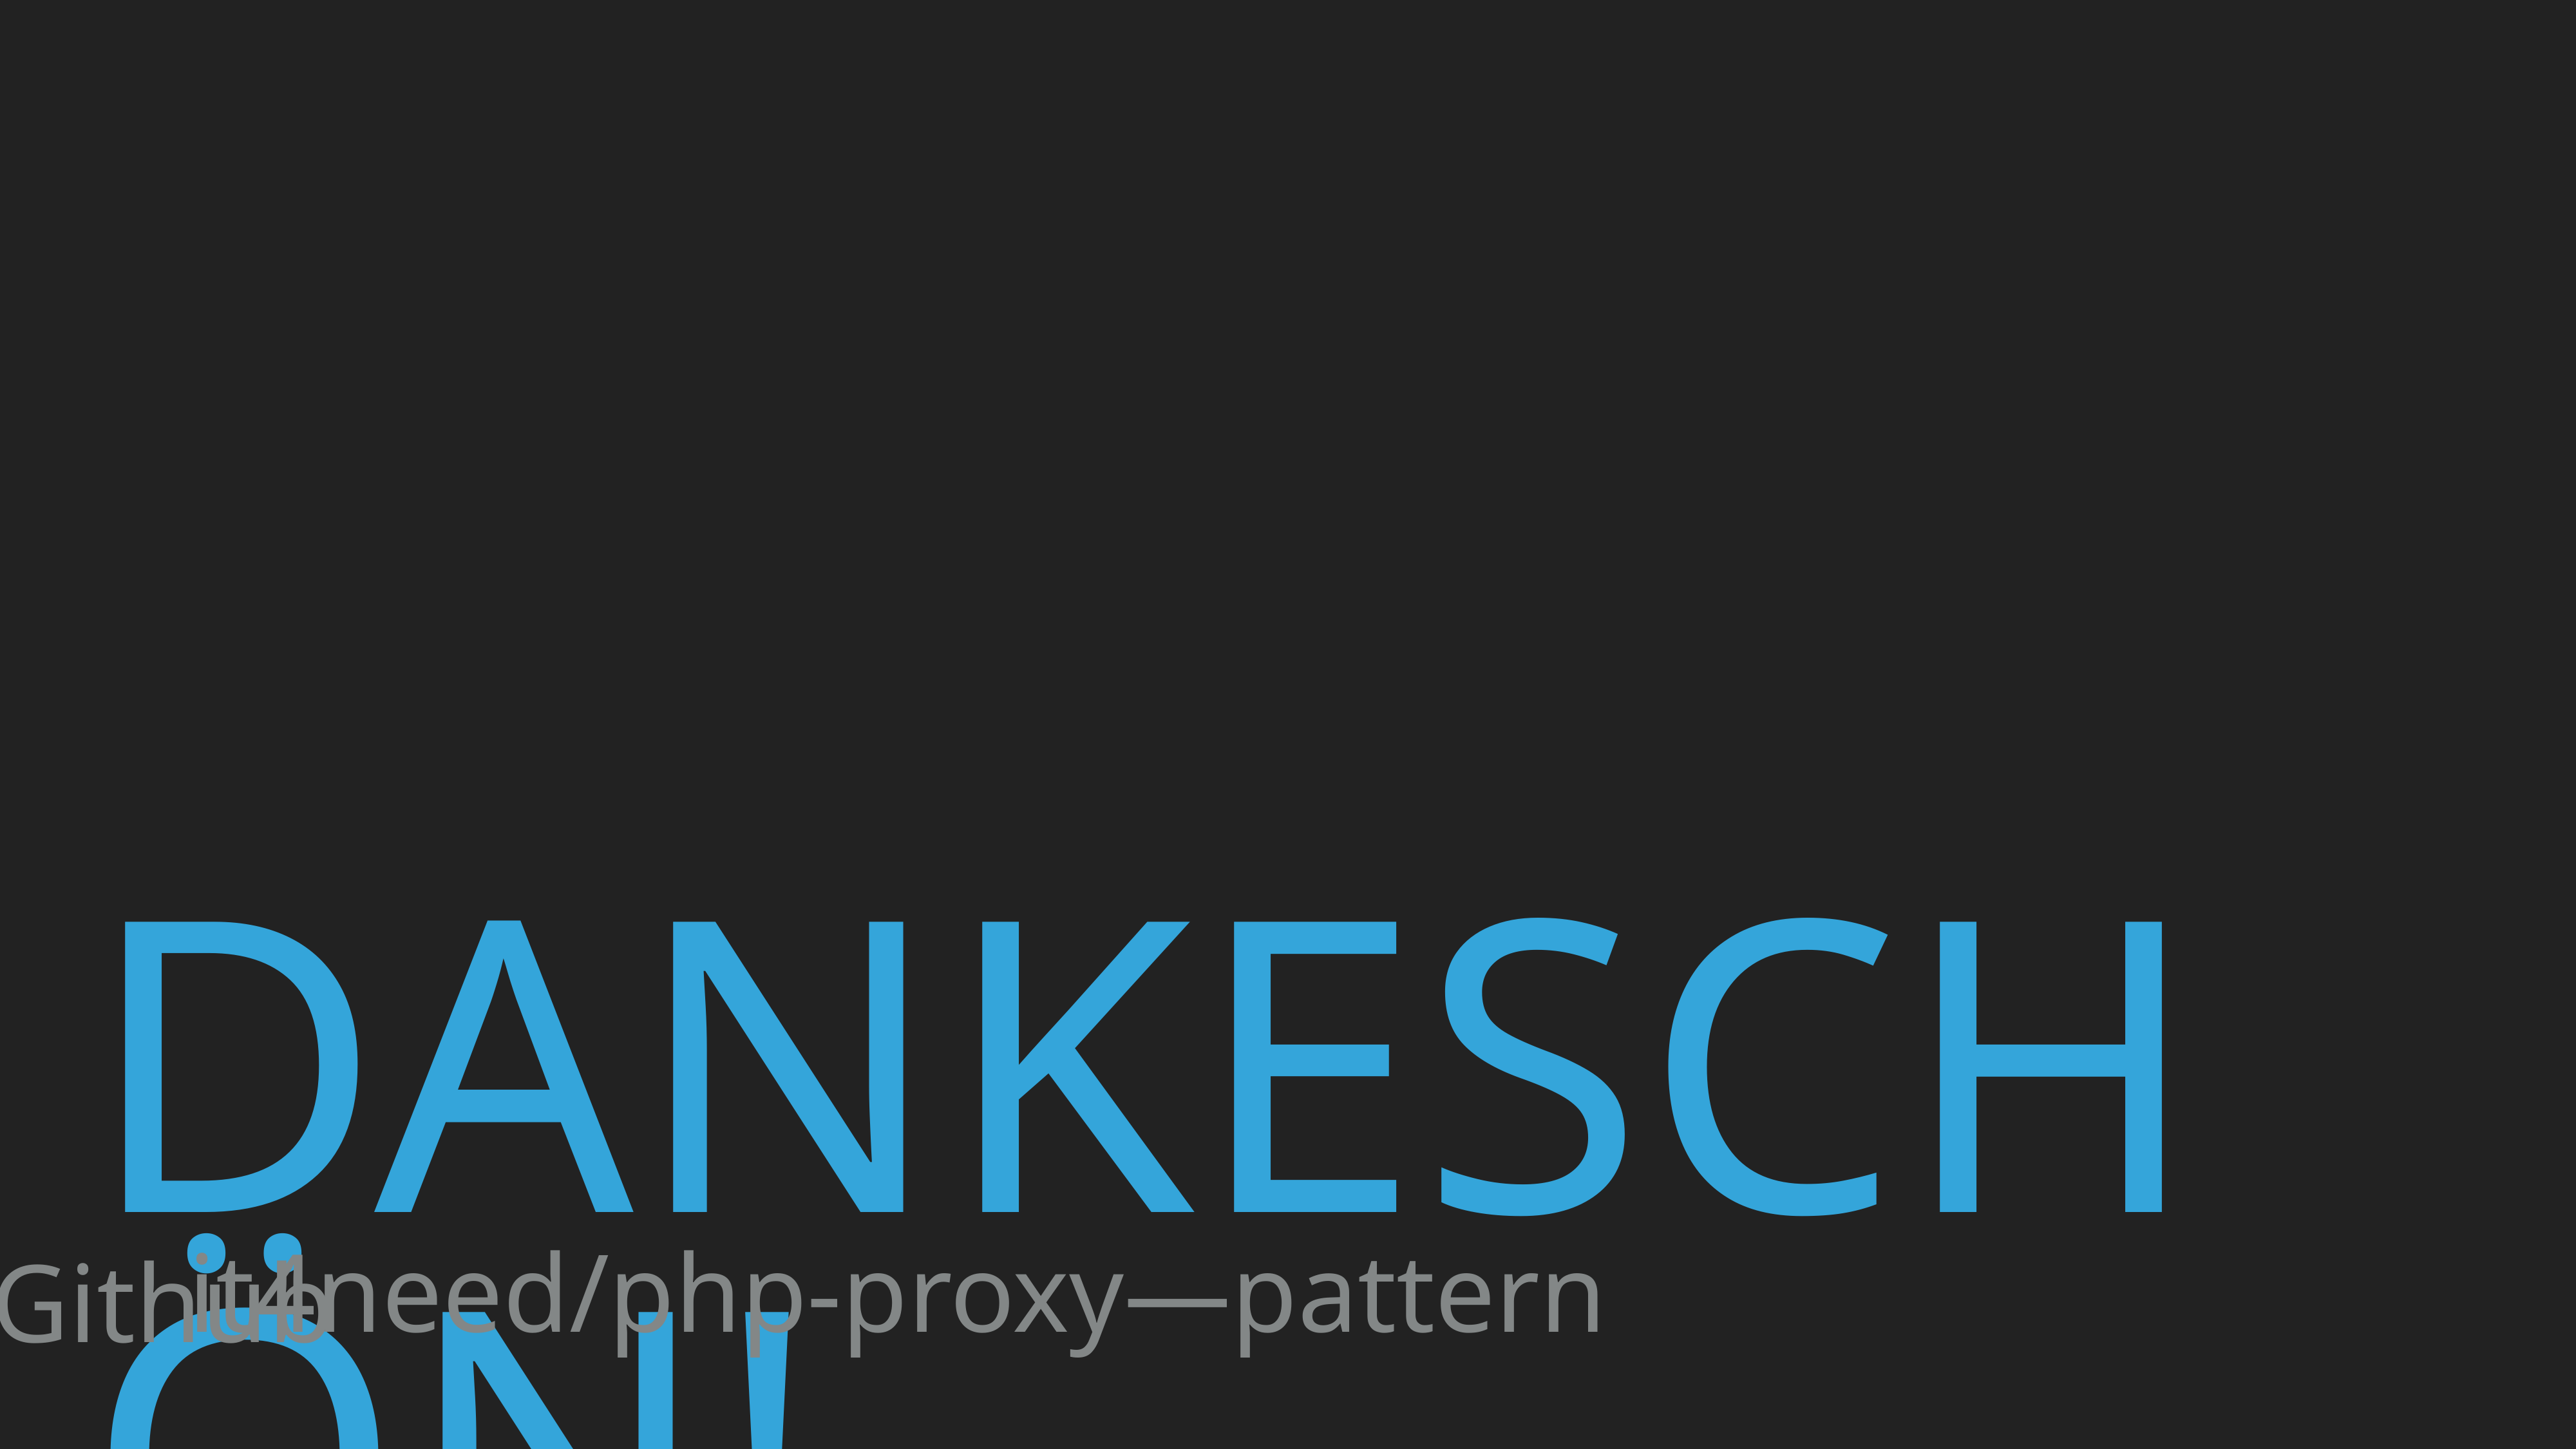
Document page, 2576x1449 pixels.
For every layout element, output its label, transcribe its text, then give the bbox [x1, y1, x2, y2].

title dankeschön! [80, 894, 2496, 1449]
text_box it4need/php-proxy—pattern [182, 1219, 1613, 1359]
text_box Github [0, 1209, 340, 1369]
